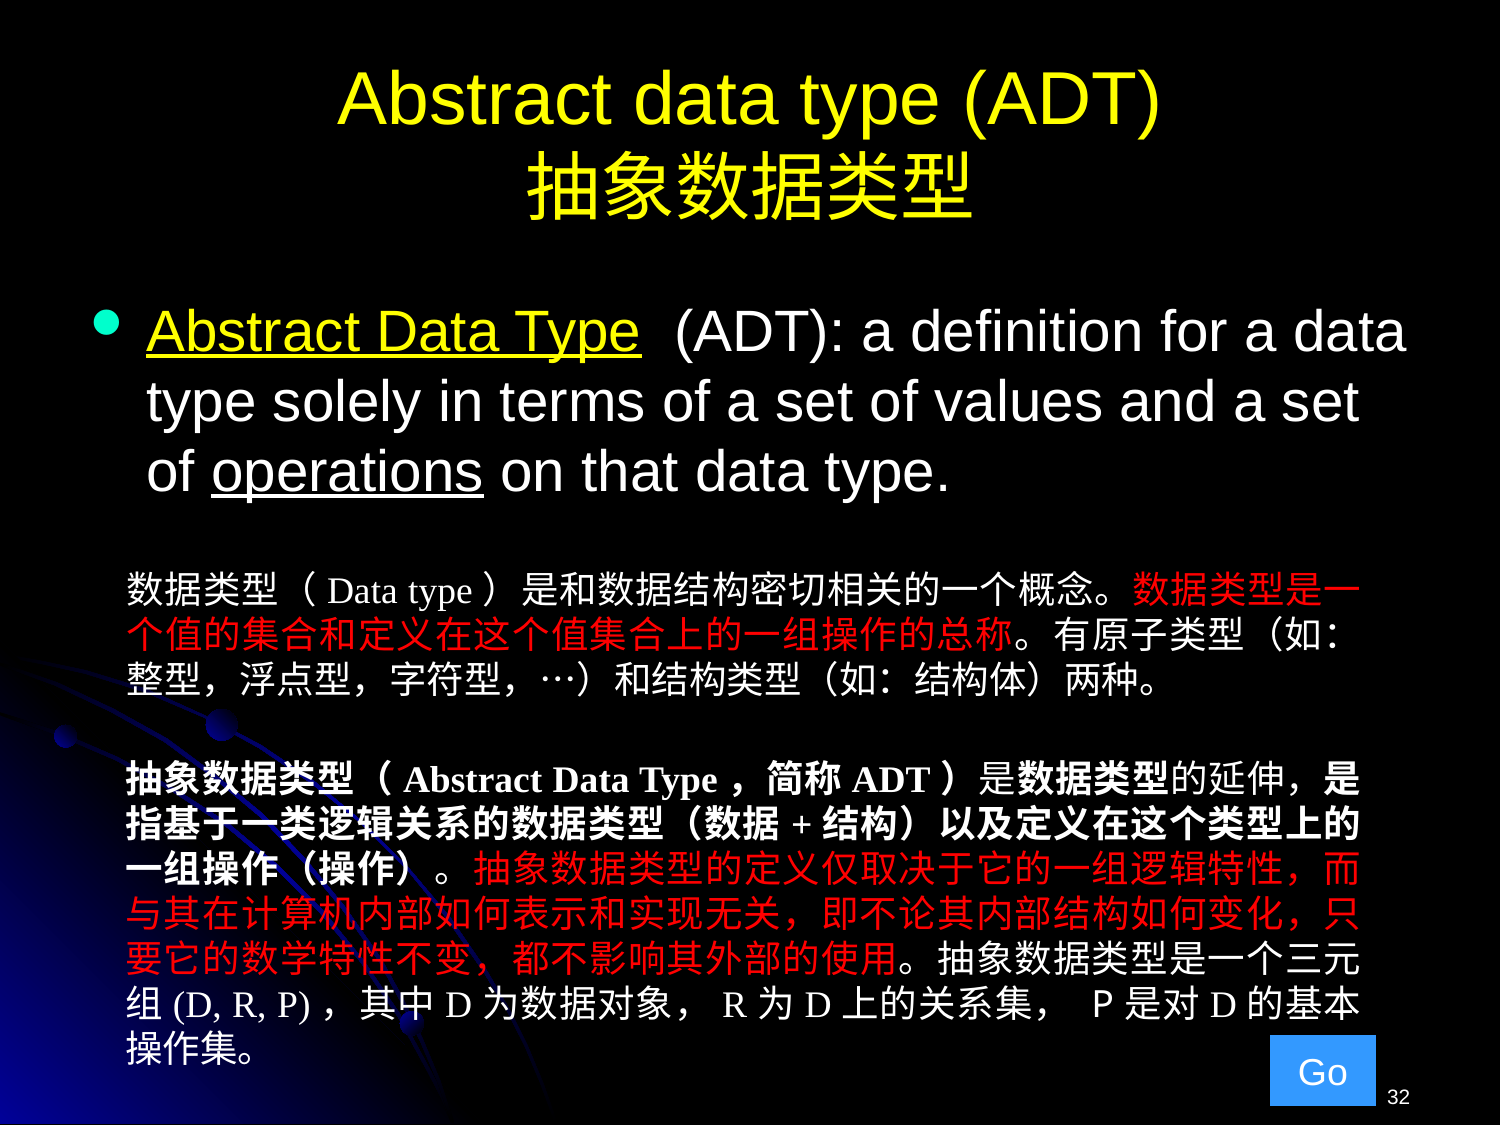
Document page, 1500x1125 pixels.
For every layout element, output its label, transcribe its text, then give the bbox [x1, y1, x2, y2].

text_box 数据类型（Data type）是和数据结构密切相关的一个概念。数据类型是一个值的集合和定义在这个值集合上的一组操作的总称。有原子类型（如：整型，浮点型，字符型，…）和结构类型（如：结构体）两种。 [111, 558, 1376, 709]
title Abstract data type (ADT) 抽象数据类型 [75, 45, 1425, 233]
slide_number 32 [1074, 1051, 1425, 1125]
text_box Go [1269, 1035, 1377, 1106]
list Abstract Data Type (ADT): a definition for a data type solely in terms of a set of values and a set of operations on that data type. [74, 285, 1425, 1036]
text_box 抽象数据类型（Abstract Data Type，简称ADT）是数据类型的延伸，是指基于一类逻辑关系的数据类型（数据+结构）以及定义在这个类型上的一组操作（操作）。抽象数据类型的定义仅取决于它的一组逻辑特性，而与其在计算机内部如何表示和实现无关，即不论其内部结构如何变化，只要它的数学特性不变，都不影响其外部的使用。抽象数据类型是一个三元组(D, R, P)，其中D为数据对象，R为D上的关系集， P是对D的基本操作集。 [110, 747, 1376, 1078]
